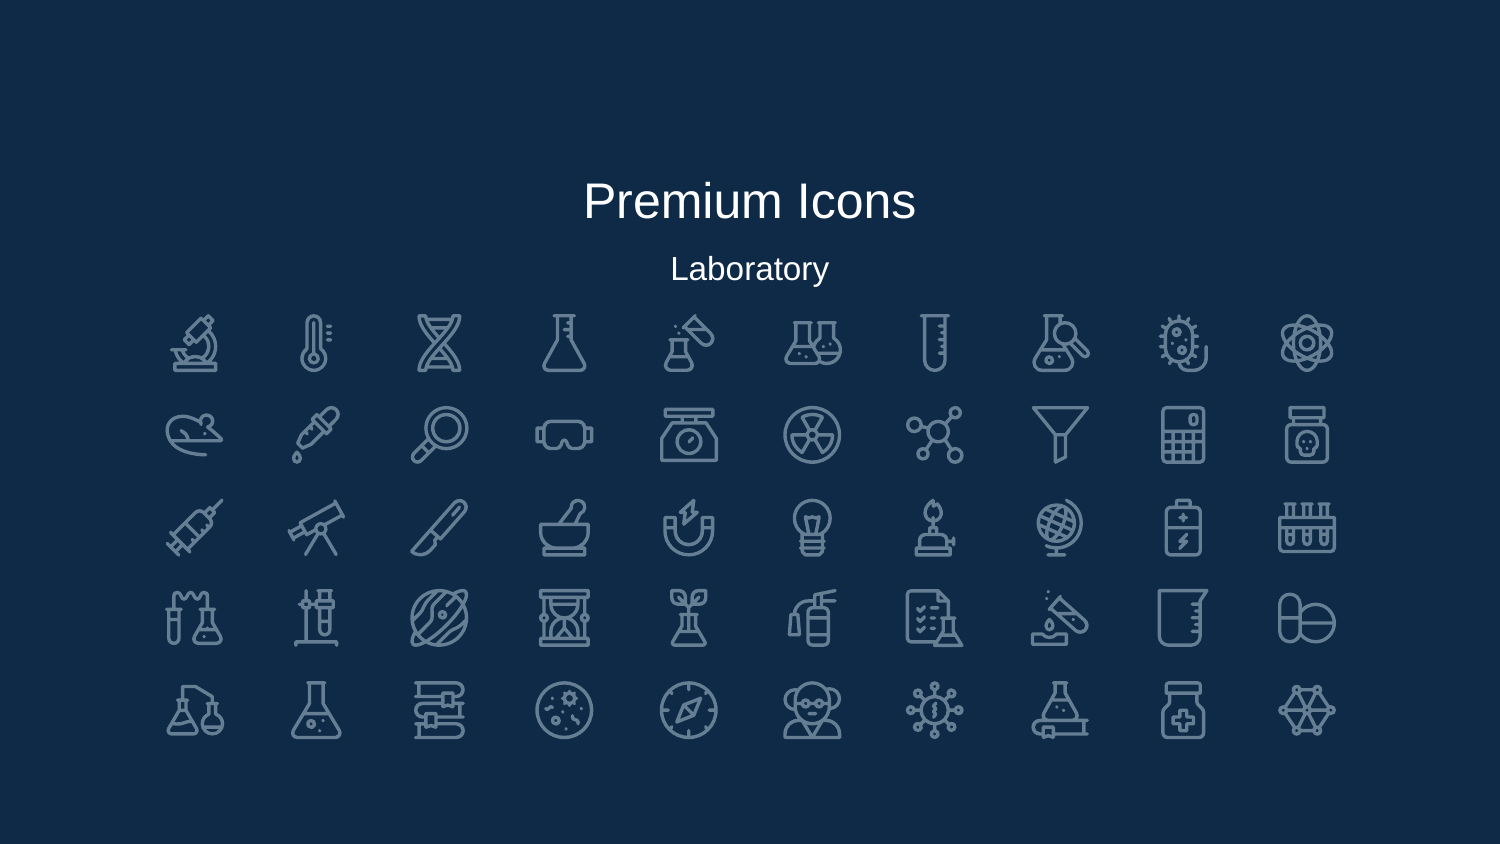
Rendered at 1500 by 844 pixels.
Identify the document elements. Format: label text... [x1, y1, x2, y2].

text_box [535, 419, 594, 451]
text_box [1276, 313, 1338, 373]
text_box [1164, 498, 1203, 557]
title Premium Icons [171, 153, 1328, 232]
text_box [905, 680, 965, 740]
text_box [1031, 406, 1090, 464]
text_box [914, 498, 956, 557]
text_box [538, 498, 590, 557]
text_box [670, 588, 708, 647]
text_box [294, 589, 339, 647]
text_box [164, 413, 225, 457]
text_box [1160, 405, 1206, 465]
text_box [1160, 680, 1206, 740]
text_box [413, 681, 465, 740]
text_box [169, 314, 218, 373]
text_box [1278, 592, 1337, 644]
text_box [905, 405, 964, 464]
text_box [661, 313, 716, 373]
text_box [659, 407, 719, 463]
text_box [287, 499, 346, 557]
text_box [1031, 680, 1090, 740]
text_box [1158, 313, 1209, 373]
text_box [663, 498, 715, 557]
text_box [1033, 498, 1087, 557]
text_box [535, 680, 594, 740]
text_box [792, 498, 832, 557]
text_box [782, 320, 843, 366]
text_box [1157, 588, 1209, 647]
text_box [417, 314, 462, 373]
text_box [659, 680, 718, 740]
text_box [164, 590, 225, 646]
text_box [1030, 589, 1090, 647]
text_box [166, 684, 225, 736]
text_box [542, 314, 587, 373]
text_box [291, 405, 341, 465]
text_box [1029, 313, 1092, 373]
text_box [409, 498, 470, 557]
text_box [538, 588, 590, 647]
text_box [1278, 684, 1337, 736]
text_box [783, 405, 842, 465]
title Laboratory [171, 232, 1328, 275]
text_box [1278, 502, 1337, 554]
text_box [409, 405, 469, 465]
text_box [787, 588, 837, 647]
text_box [289, 680, 344, 740]
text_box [905, 588, 965, 648]
text_box [919, 314, 951, 373]
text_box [407, 588, 471, 648]
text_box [783, 680, 842, 740]
text_box [166, 498, 224, 557]
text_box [299, 313, 333, 373]
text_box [1284, 405, 1330, 465]
